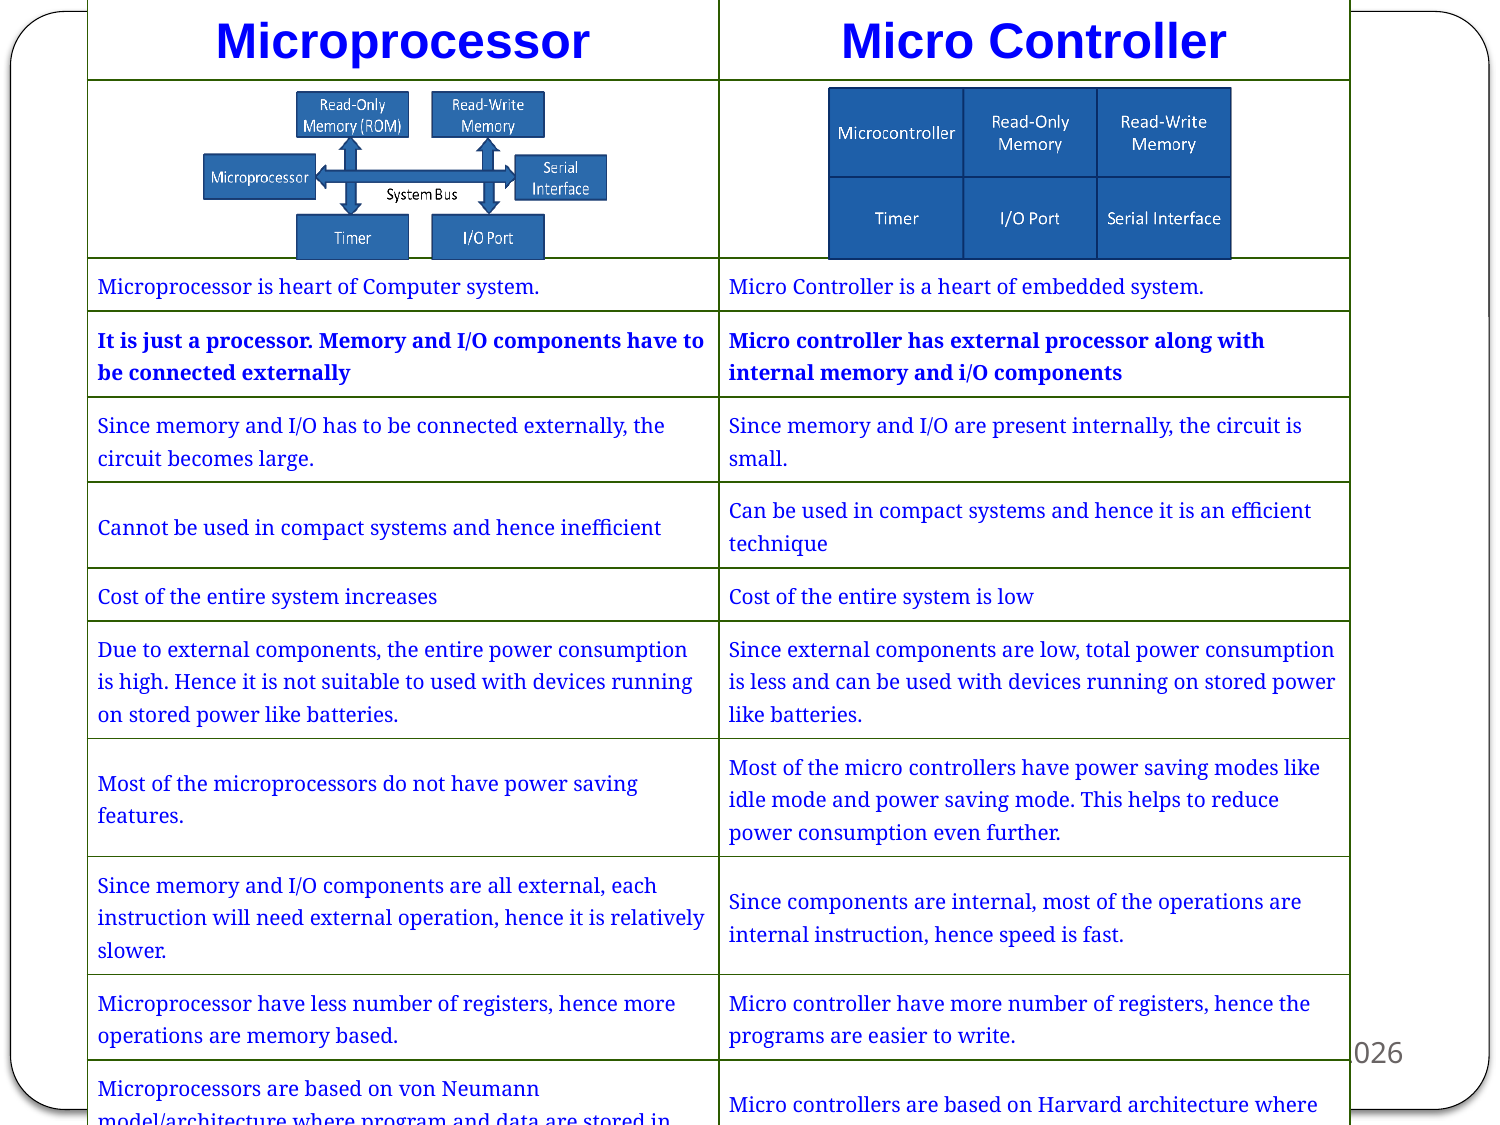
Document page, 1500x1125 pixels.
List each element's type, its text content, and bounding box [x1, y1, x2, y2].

table_cell Cost of the entire system increases [88, 569, 718, 620]
table_cell Cannot be used in compact systems and hence inefficient [88, 483, 718, 567]
table_cell It is just a processor. Memory and I/O components have to be connected externally [88, 312, 718, 396]
table_cell Since memory and I/O components are all external, each instruction will need external operation, hence it is relatively slower. [88, 857, 718, 974]
table_cell Since components are internal, most of the operations are internal instruction, hence speed is fast. [720, 857, 1349, 974]
table_header Microprocessor [88, 0, 718, 79]
table_cell [88, 81, 718, 257]
table_header Micro Controller [720, 0, 1349, 79]
table_cell Microprocessors are based on von Neumann model/architecture where program and data are stored in same memory module [88, 1061, 718, 1125]
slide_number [1351, 1015, 1419, 1094]
table_cell Most of the micro controllers have power saving modes like idle mode and power saving mode. This helps to reduce power consumption even further. [720, 739, 1349, 856]
table_cell Micro controller have more number of registers, hence the programs are easier to write. [720, 975, 1349, 1059]
table_cell Micro controllers are based on Harvard architecture where program memory and Data memory are separate [720, 1061, 1349, 1125]
table_cell Since memory and I/O has to be connected externally, the circuit becomes large. [88, 398, 718, 481]
table_cell Most of the microprocessors do not have power saving features. [88, 739, 718, 856]
table_cell Cost of the entire system is low [720, 569, 1349, 620]
picture [824, 87, 1232, 260]
table_cell Microprocessor is heart of Computer system. [88, 259, 718, 310]
table_cell Can be used in compact systems and hence it is an efficient technique [720, 483, 1349, 567]
table_cell Since external components are low, total power consumption is less and can be used with devices running on stored power like batteries. [720, 622, 1349, 738]
table_cell Since memory and I/O are present internally, the circuit is small. [720, 398, 1349, 481]
table_cell Microprocessor have less number of registers, hence more operations are memory based. [88, 975, 718, 1059]
table_cell Micro Controller is a heart of embedded system. [720, 259, 1349, 310]
table_cell [720, 81, 1349, 257]
table_cell Micro controller has external processor along with internal memory and i/O components [720, 312, 1349, 396]
picture [199, 87, 607, 260]
table_cell Due to external components, the entire power consumption is high. Hence it is not suitable to used with devices running on stored power like batteries. [88, 622, 718, 738]
